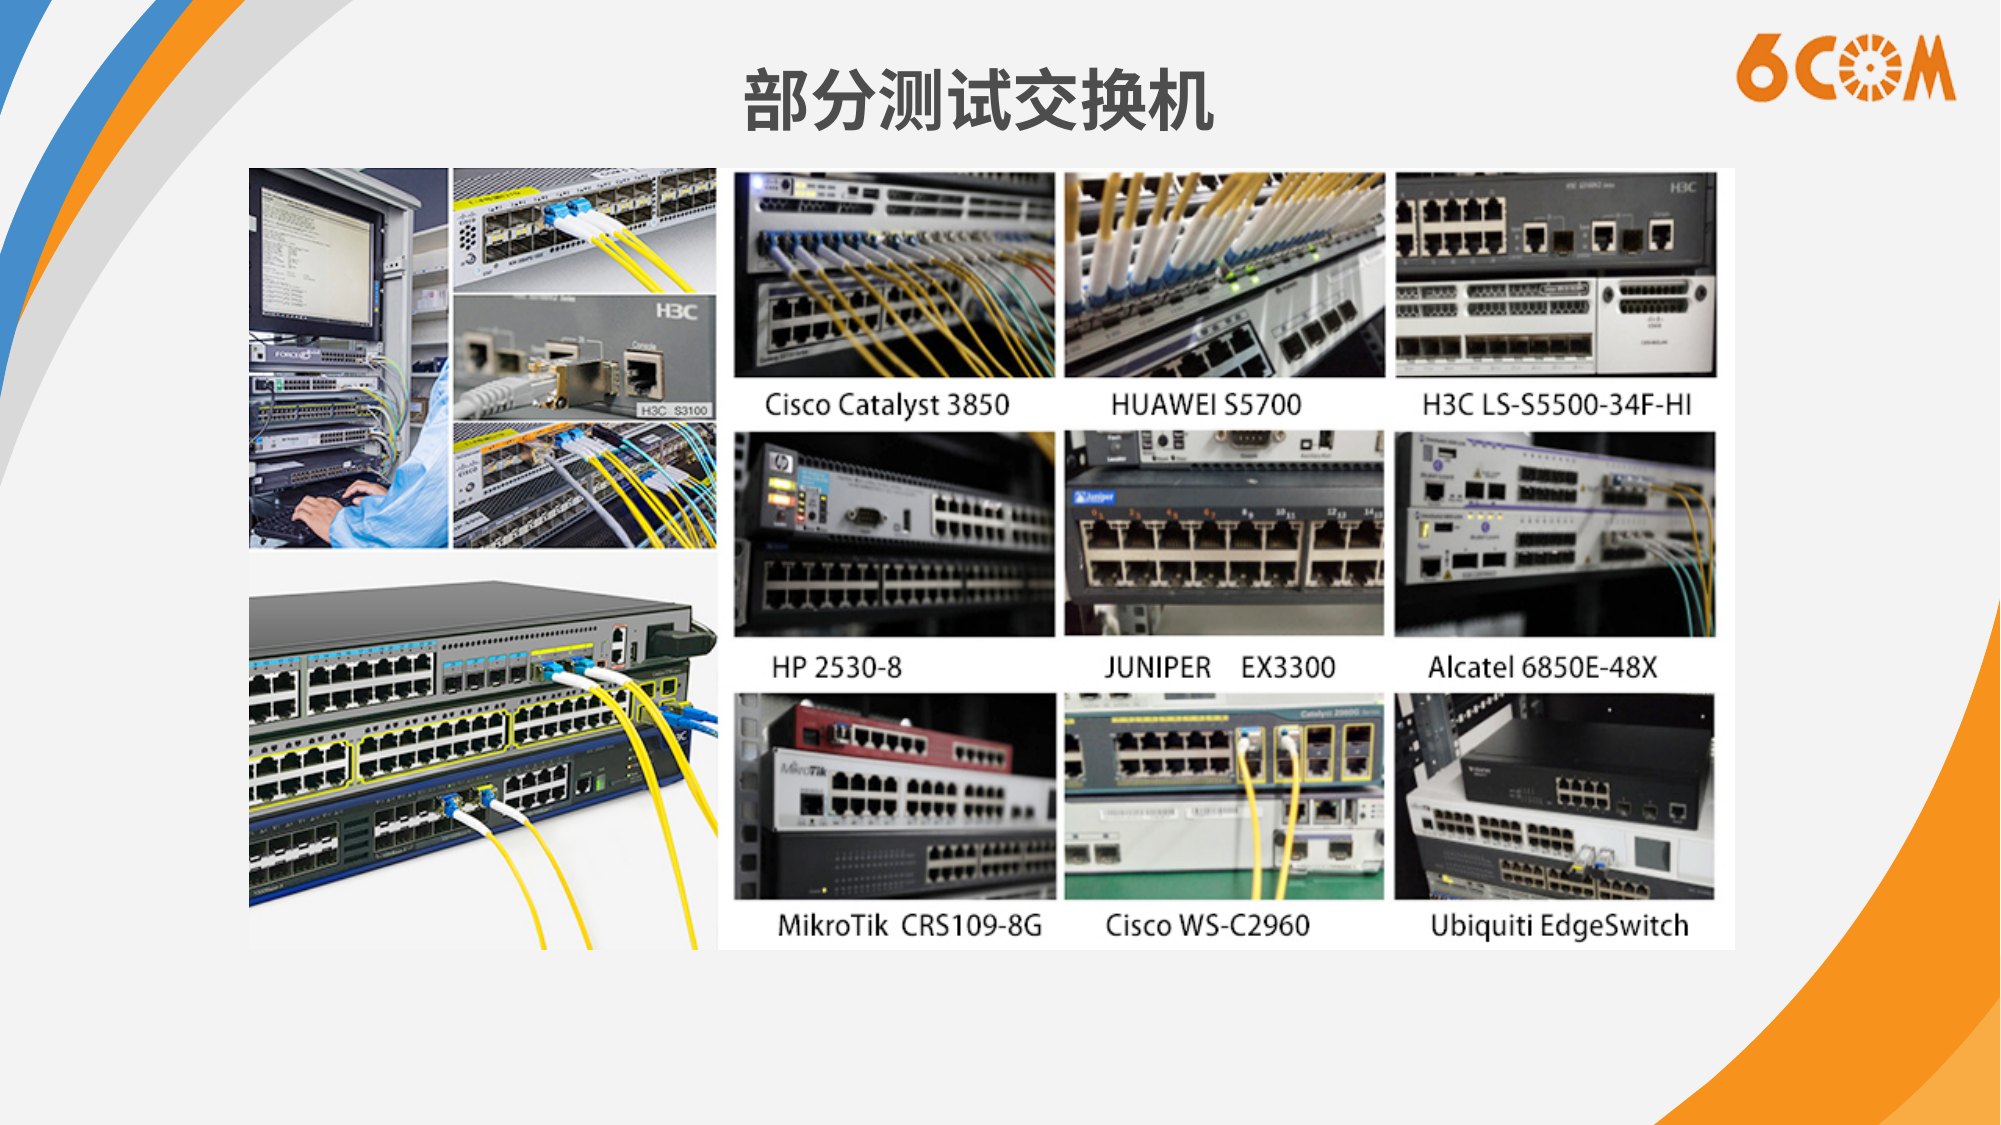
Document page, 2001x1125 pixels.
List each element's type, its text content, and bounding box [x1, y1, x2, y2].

picture [249, 0, 2001, 950]
title 部分测试交换机 [137, 59, 1821, 149]
